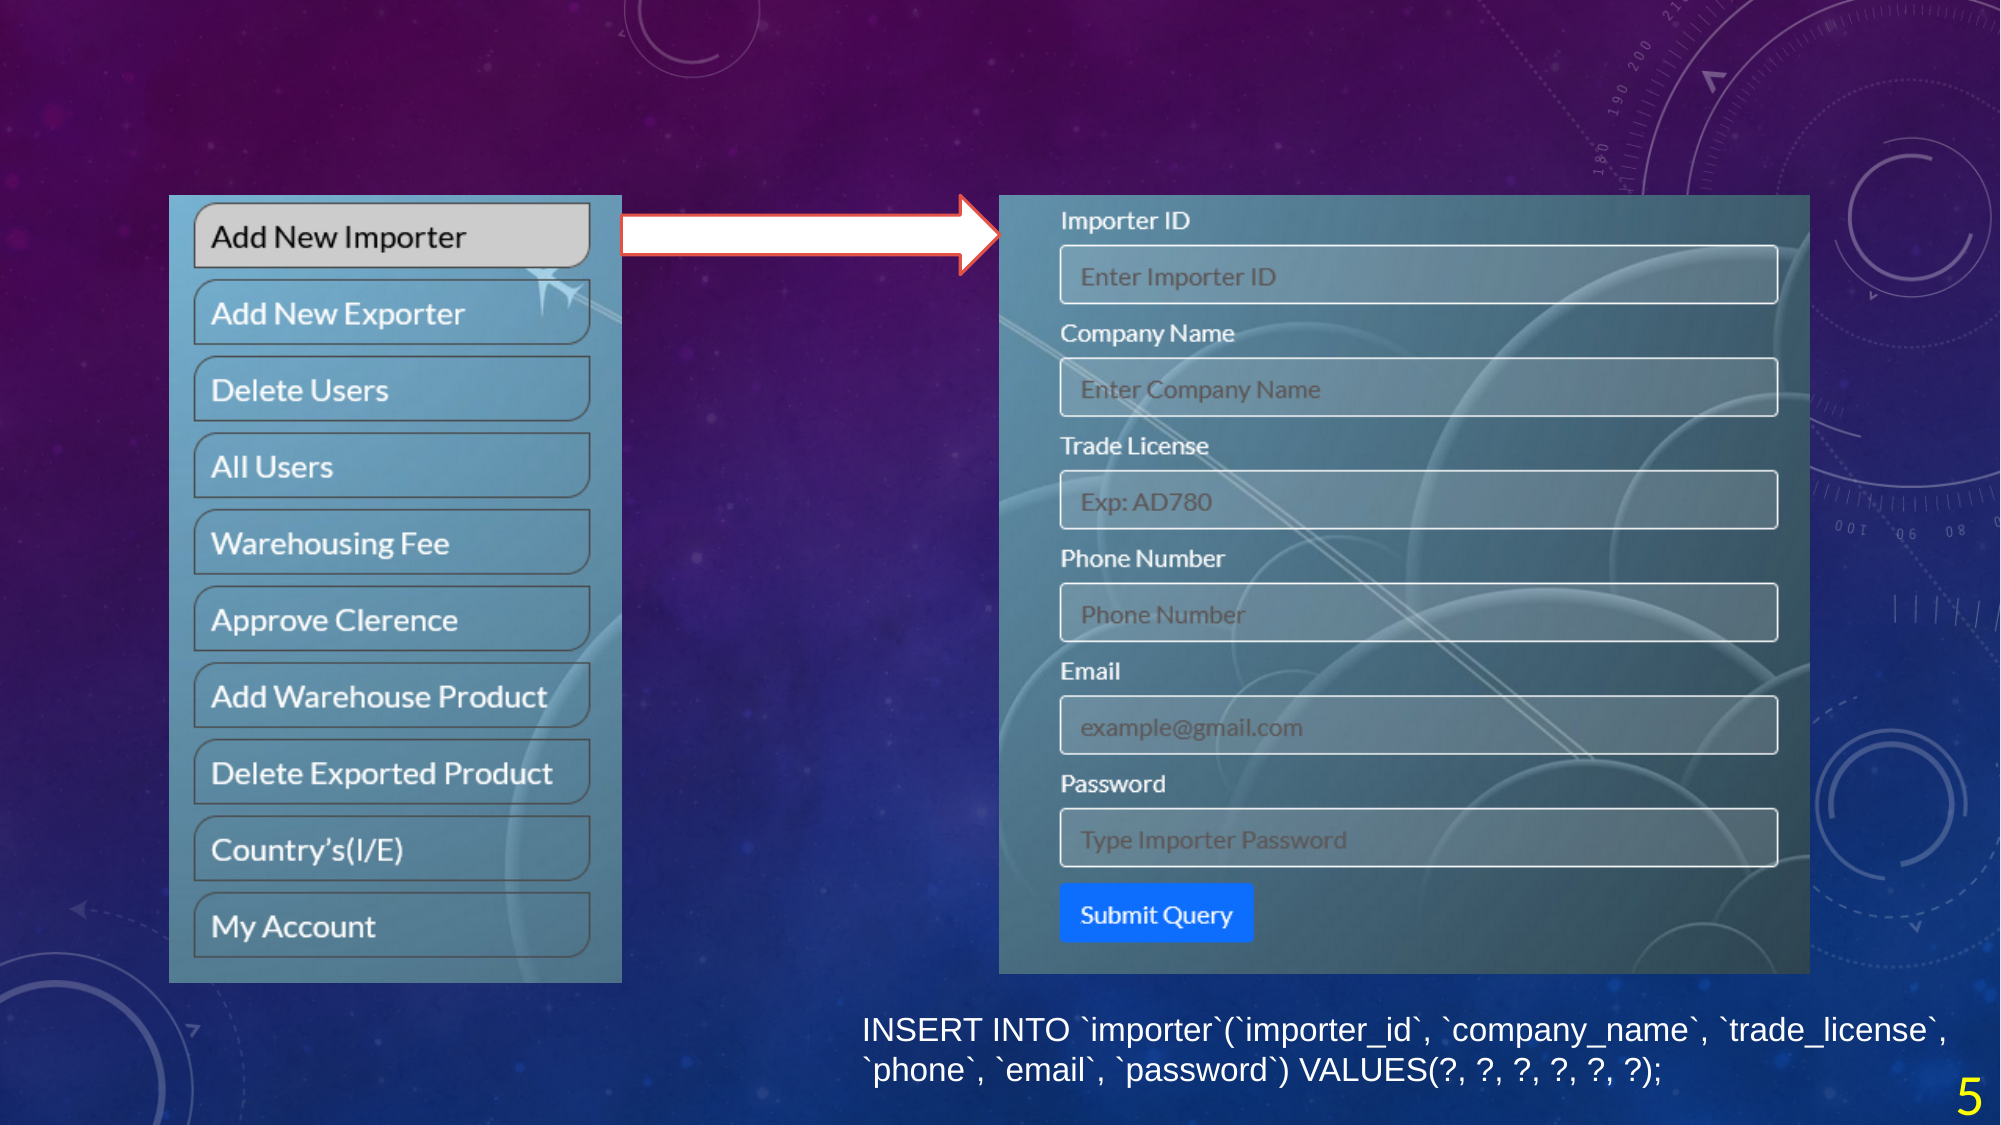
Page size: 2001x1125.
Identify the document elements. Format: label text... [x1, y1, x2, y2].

text_box INSERT INTO `importer`(`importer_id`, `company_name`, `trade_license`, `phone`, `email`, `password`) VALUES(?, ?, ?, ?, ?, ?); [847, 1000, 2000, 1095]
slide_number 5 [1909, 1061, 2000, 1124]
picture [0, 0, 2001, 1125]
text_box [628, 193, 993, 277]
